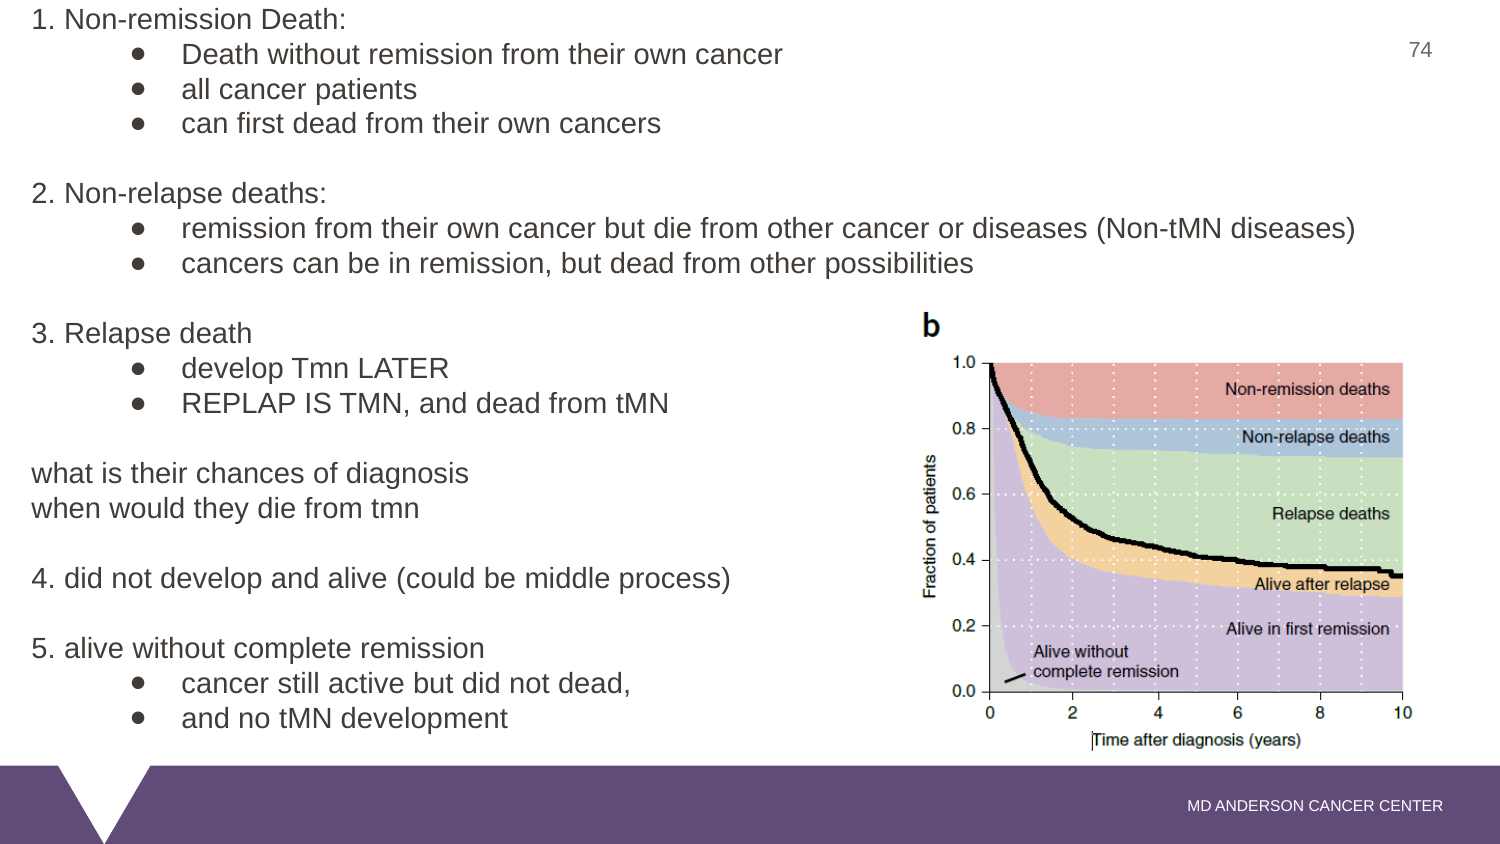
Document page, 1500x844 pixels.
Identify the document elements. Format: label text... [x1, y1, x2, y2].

list 1. Non-remission Death: Death without remission from their own cancer all cancer patients can first dead from their own cancers 2. Non-relapse deaths: remission from their own cancer but die from other cancer or diseases (Non-tMN diseases) cancers can be in remission, but dead from other possibilities 3. Relapse death develop Tmn LATER REPLAP IS TMN, and dead from tMN what is their chances of diagnosis when would they die from tmn 4. did not develop and alive (could be middle process) 5. alive without complete remission cancer still active but did not dead, and no tMN development [31, 0, 1383, 750]
slide_number 74 [1383, 0, 1433, 294]
picture [901, 284, 1427, 757]
